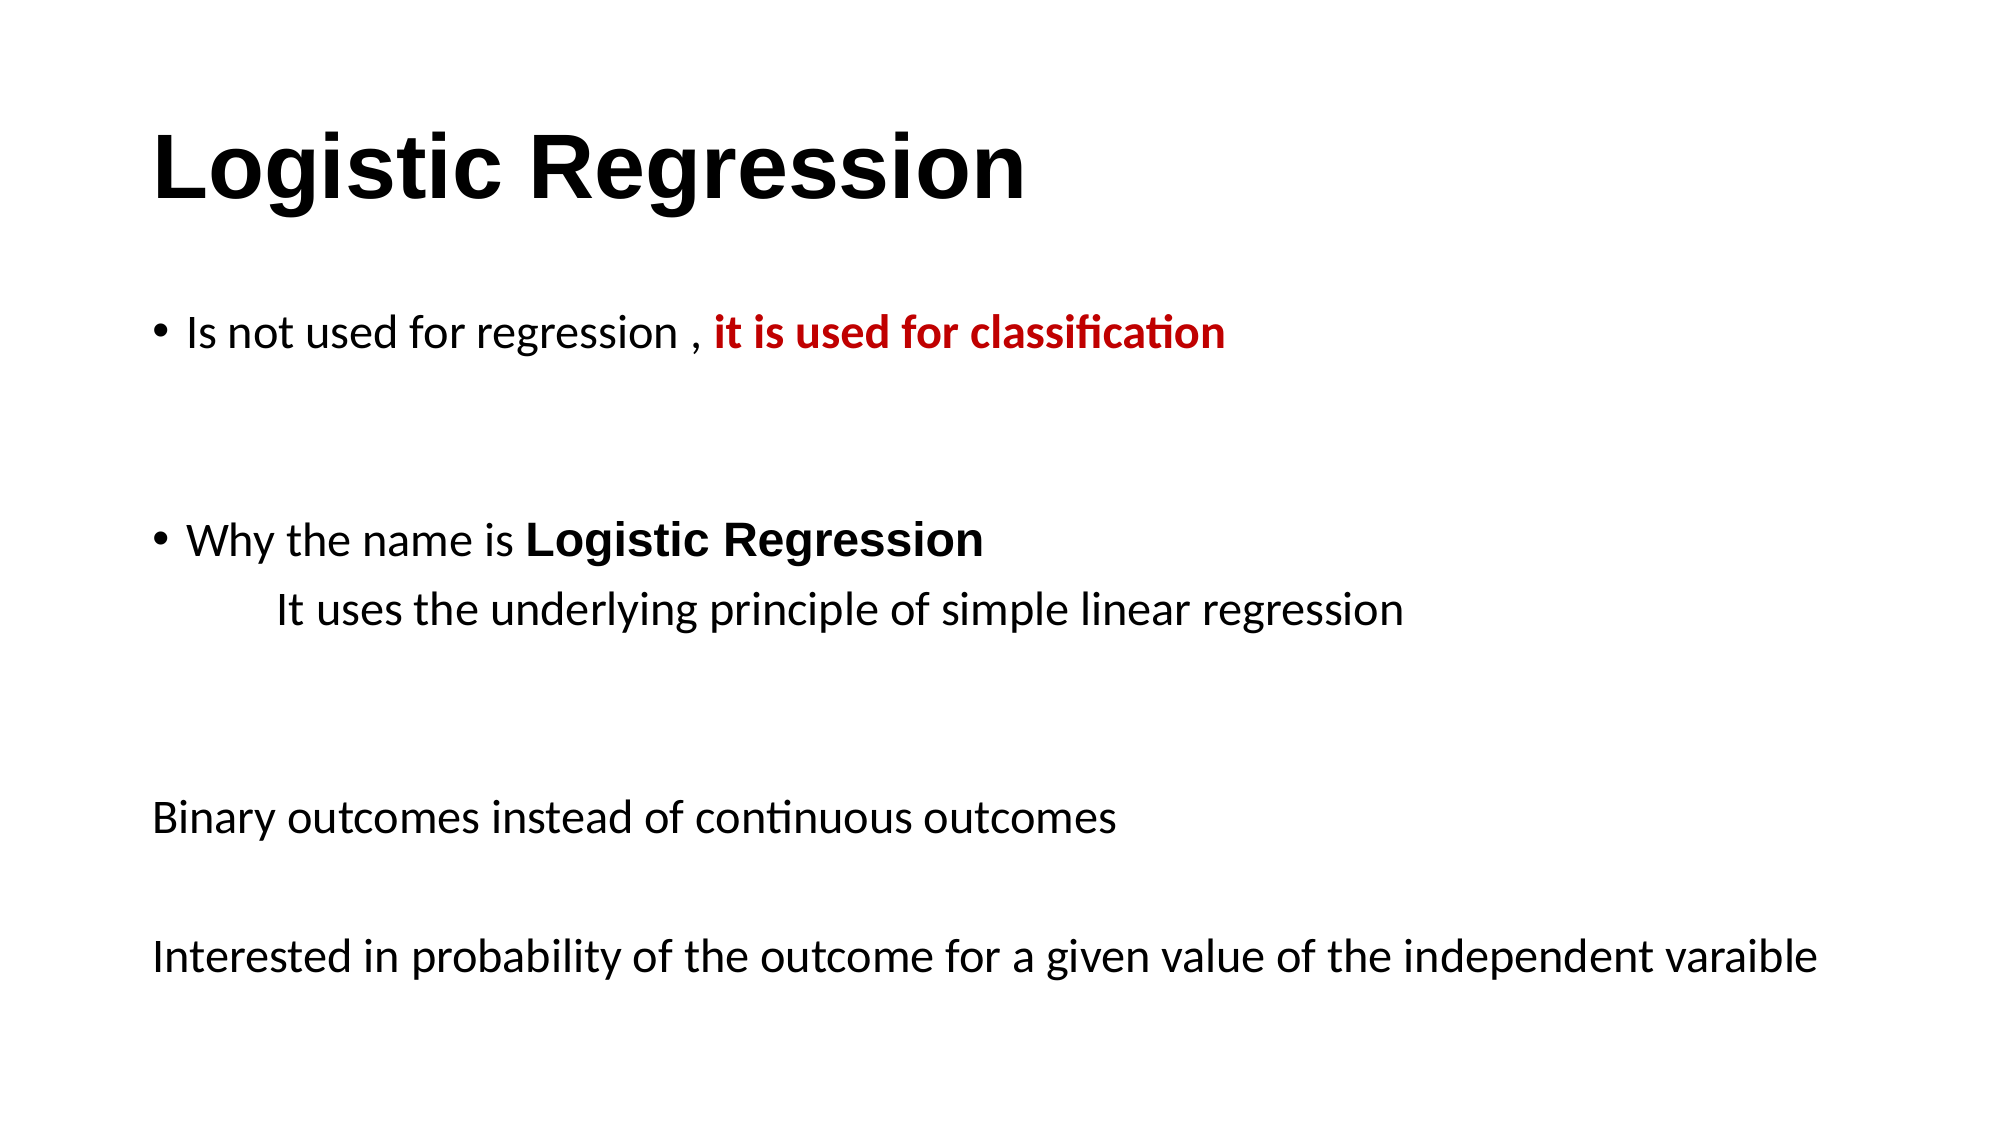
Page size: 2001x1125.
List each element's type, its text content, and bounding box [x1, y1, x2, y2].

list Is not used for regression , it is used for classification Why the name is Logistic Regression It uses the underlying principle of simple linear regression Binary outcomes instead of continuous outcomes Interested in probability of the outcome for a given value of the independent varaible [137, 299, 1863, 1014]
title Logistic Regression [137, 59, 1863, 278]
